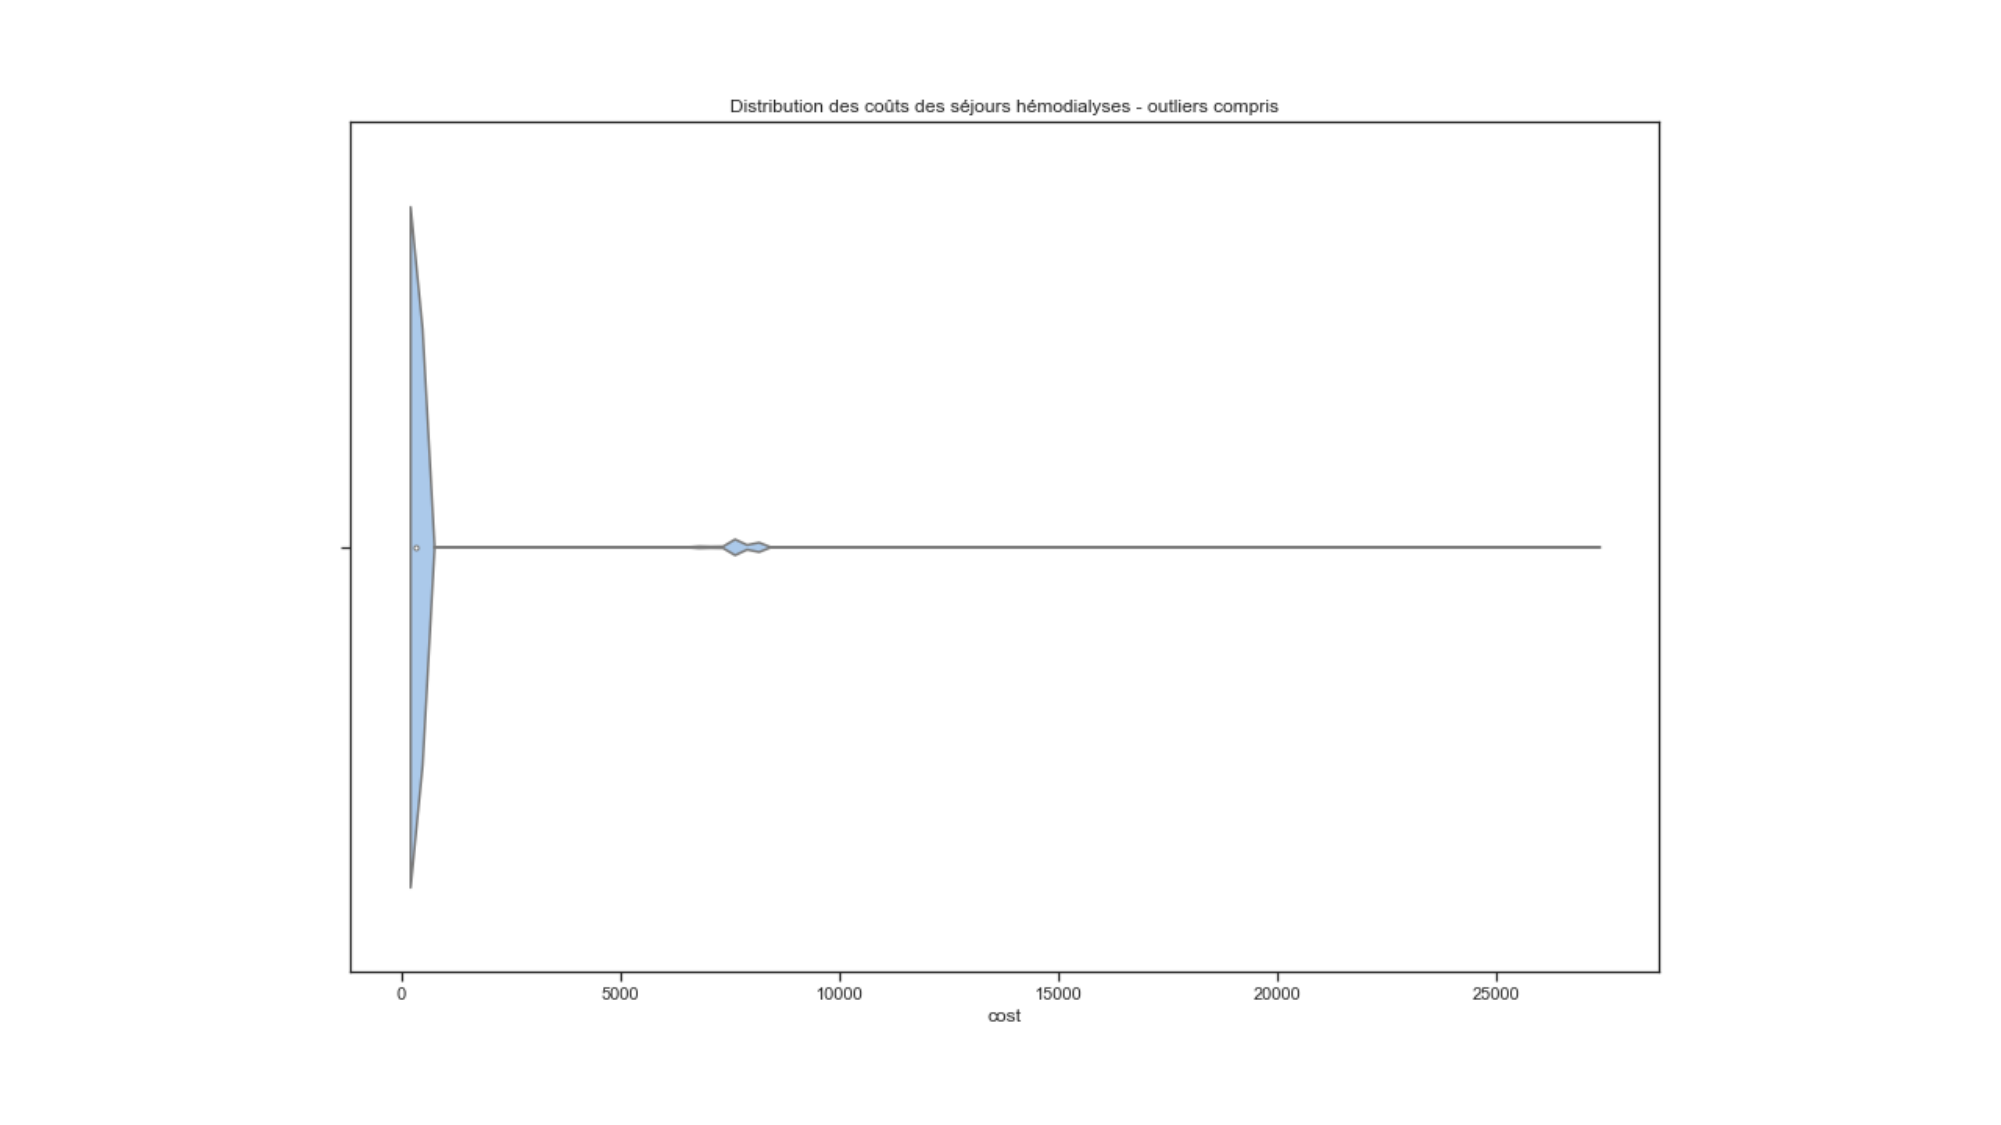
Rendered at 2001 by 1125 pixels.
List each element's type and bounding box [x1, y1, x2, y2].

picture [330, 89, 1670, 1036]
